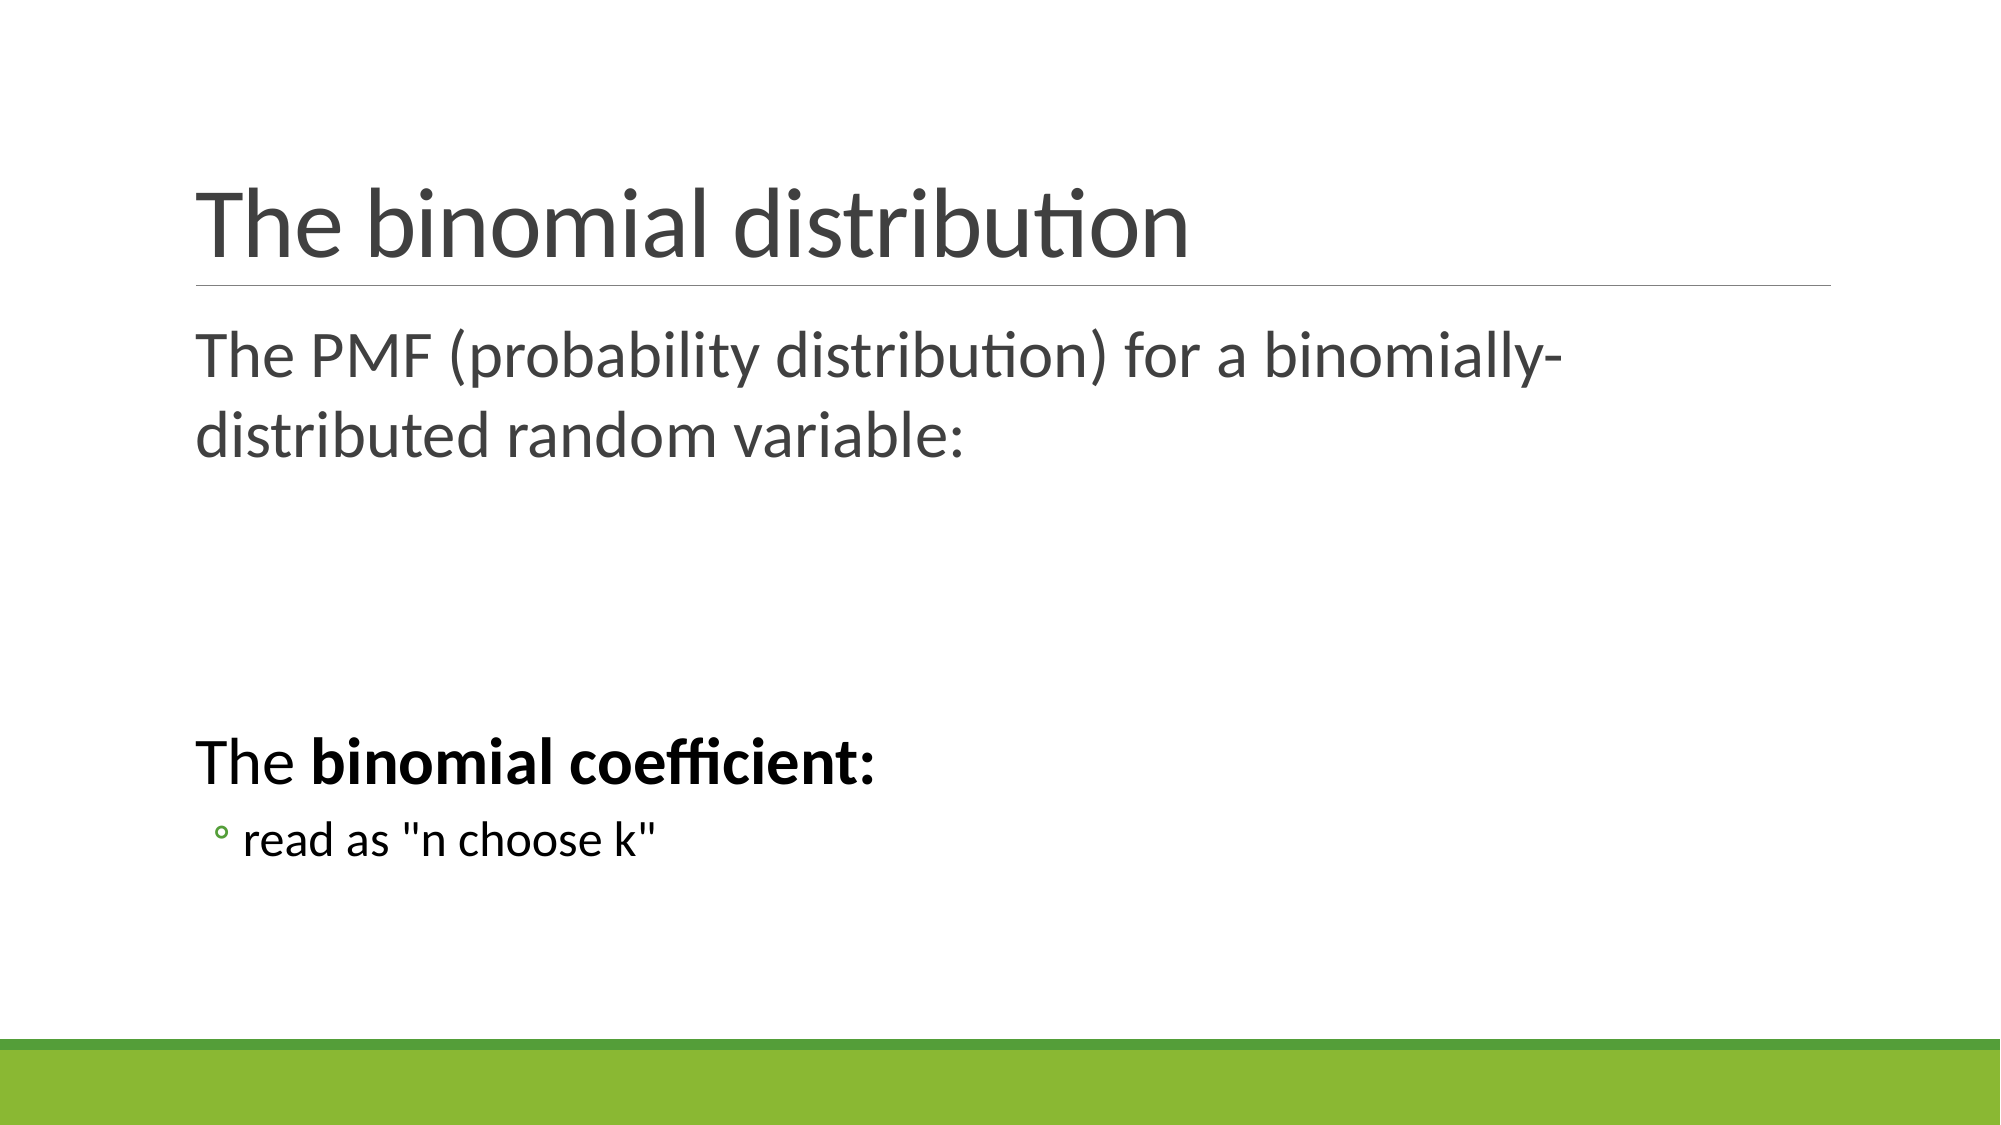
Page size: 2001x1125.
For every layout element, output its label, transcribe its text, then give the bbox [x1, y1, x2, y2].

title The binomial distribution [180, 47, 1830, 285]
